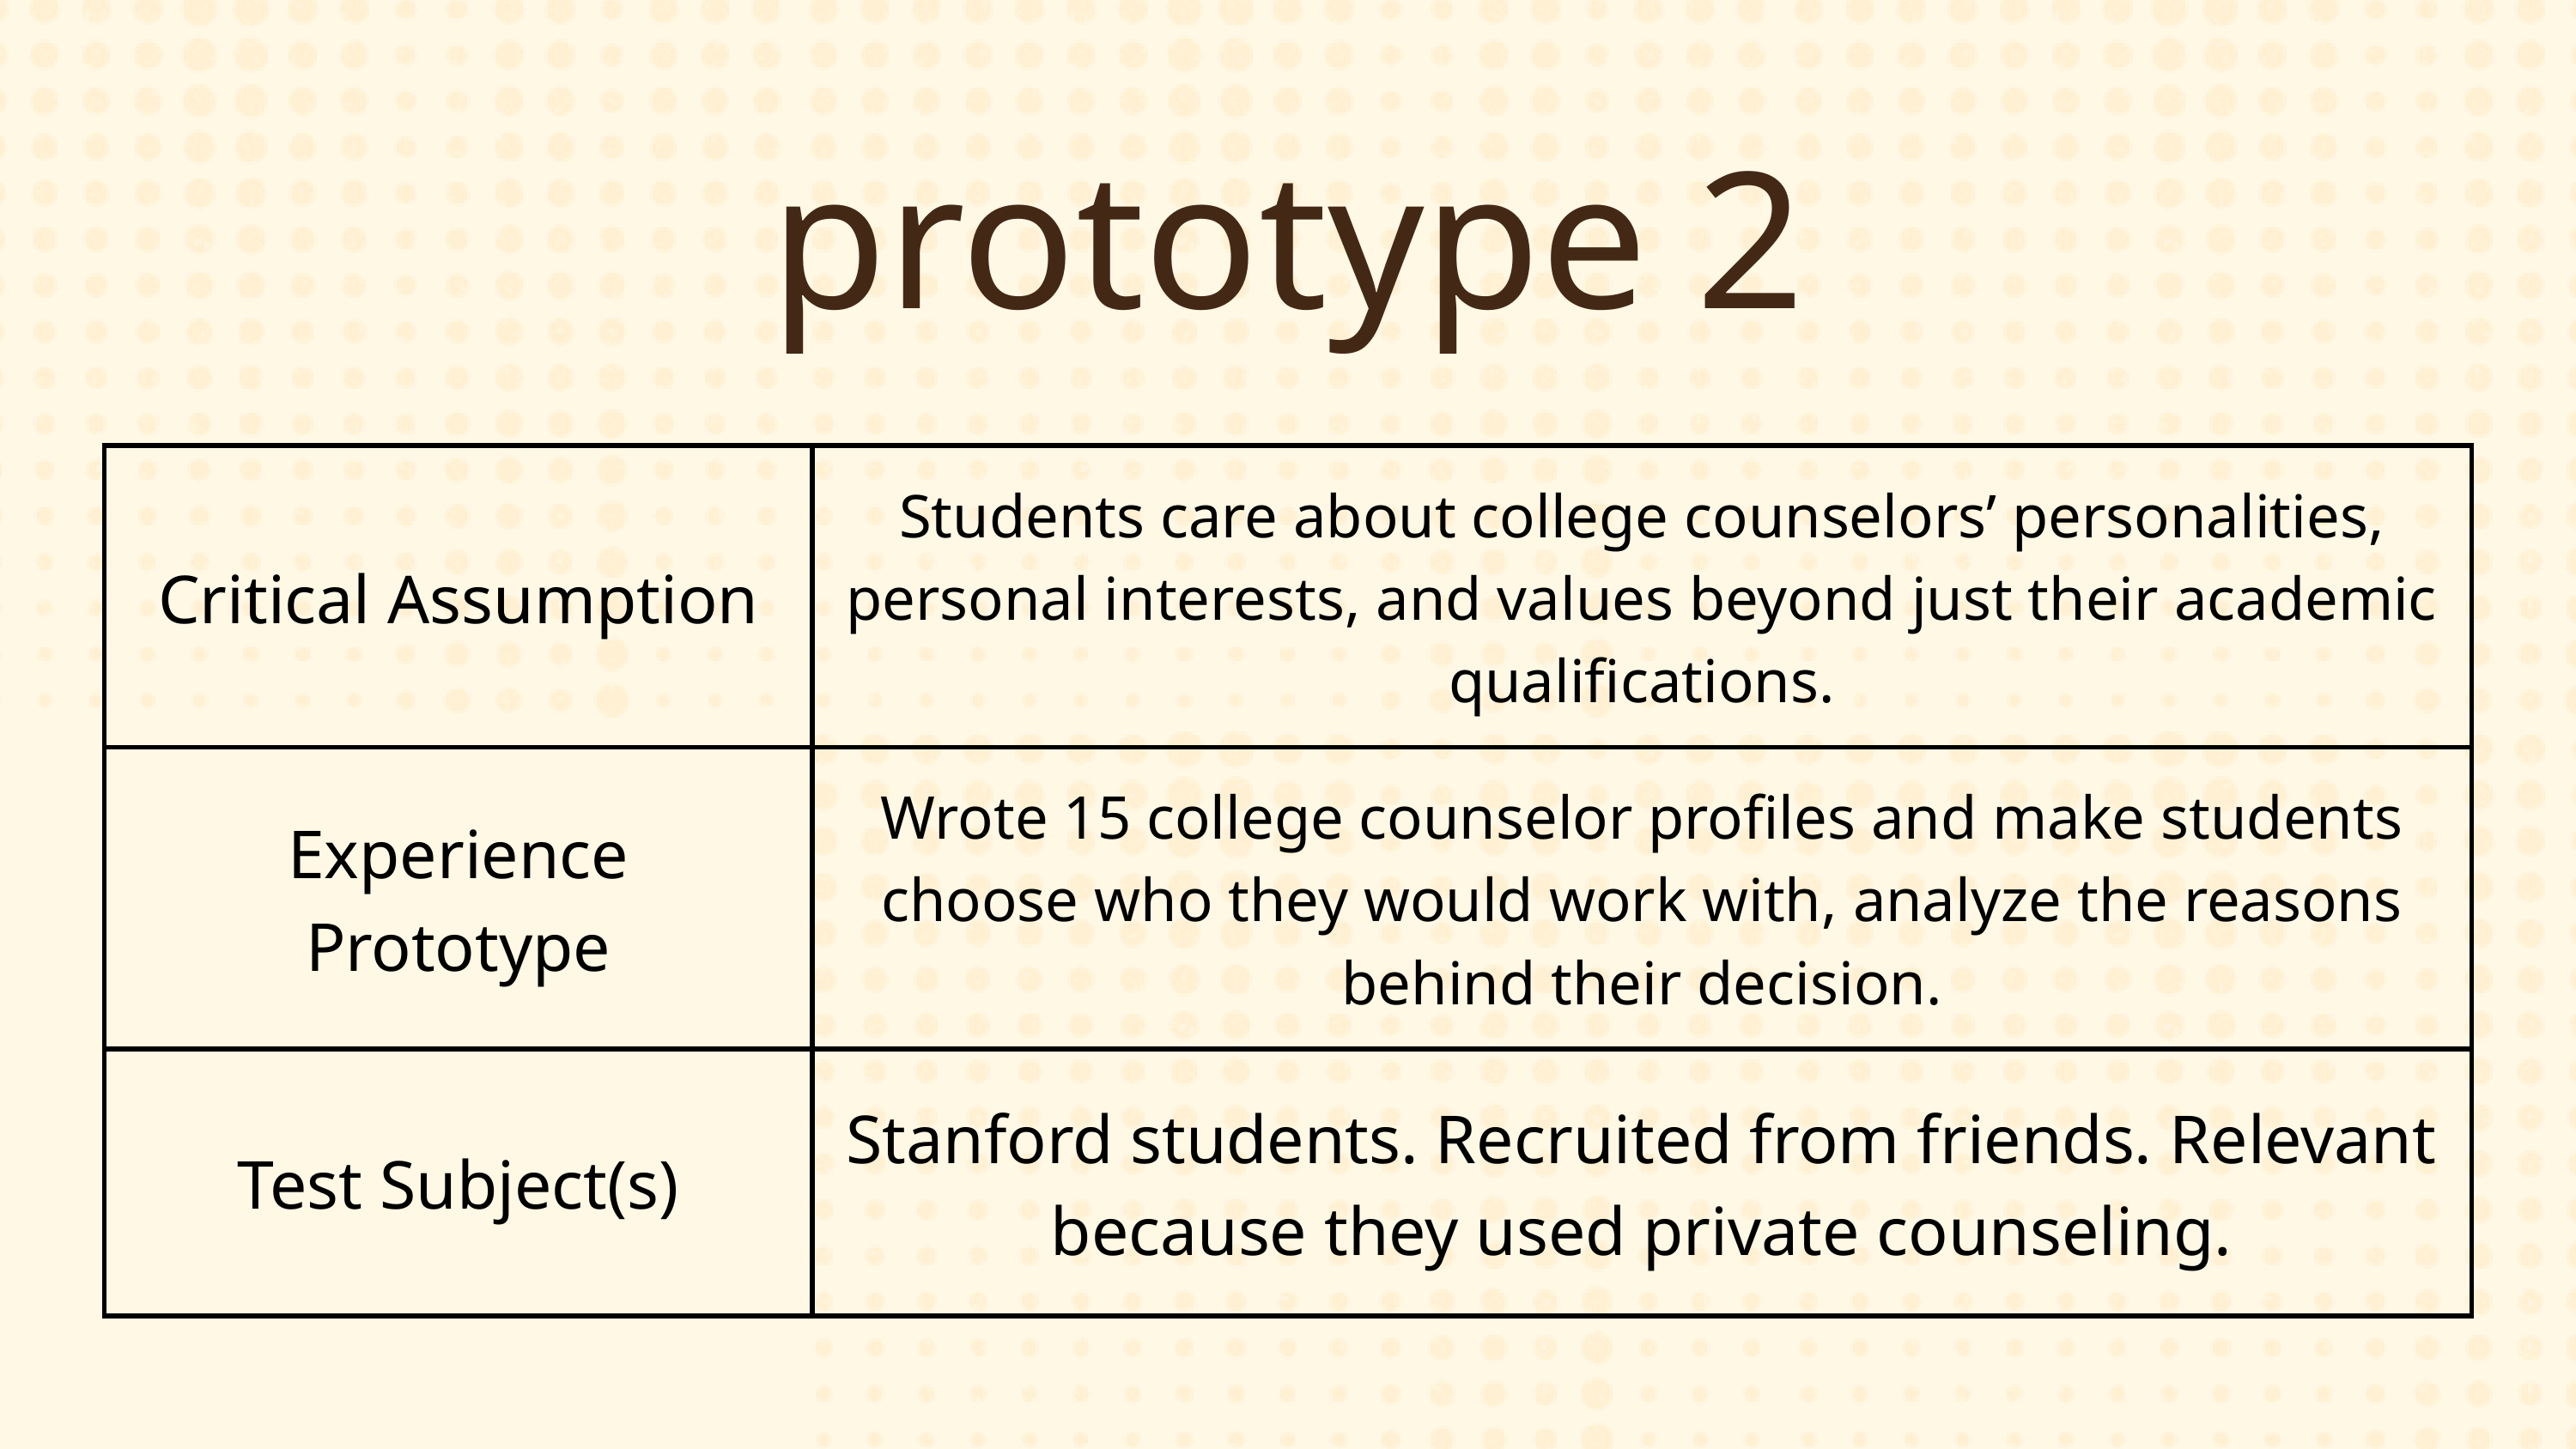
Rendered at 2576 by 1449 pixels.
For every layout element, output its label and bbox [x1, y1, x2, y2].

text_box [0, 0, 2576, 1449]
